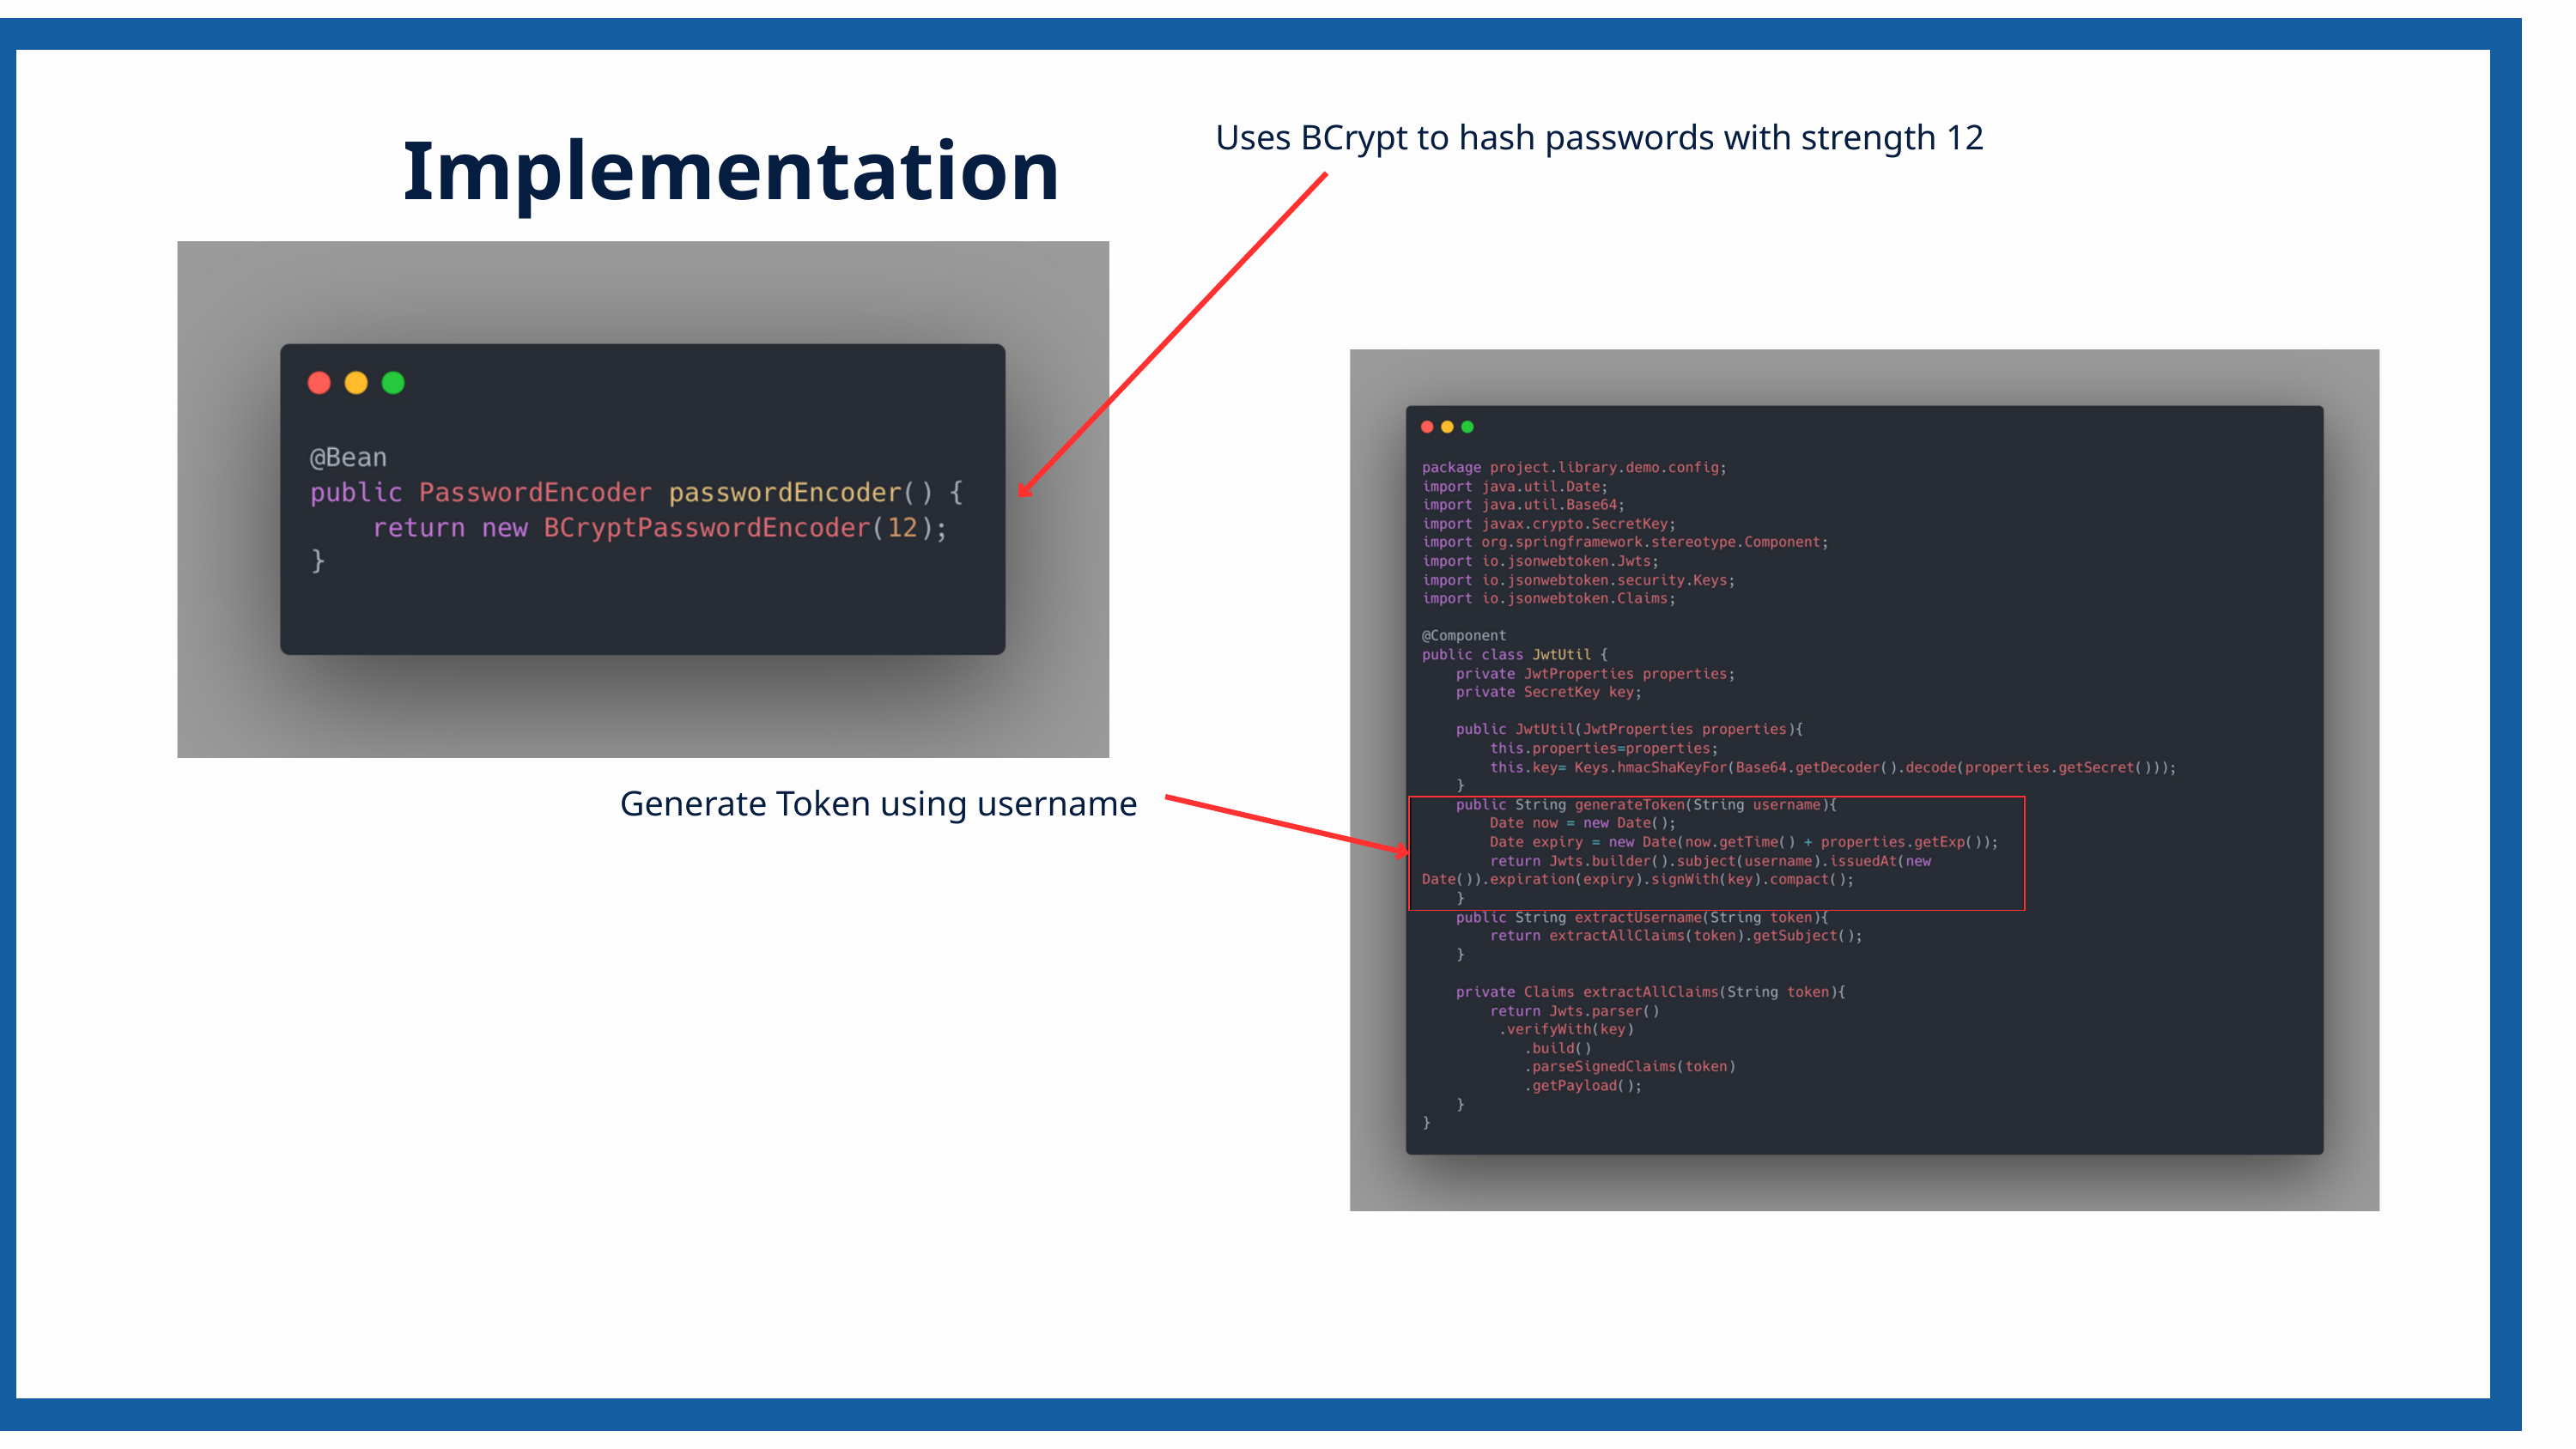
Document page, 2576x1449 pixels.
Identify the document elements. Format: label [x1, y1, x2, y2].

text_box [0, 33, 2507, 1415]
